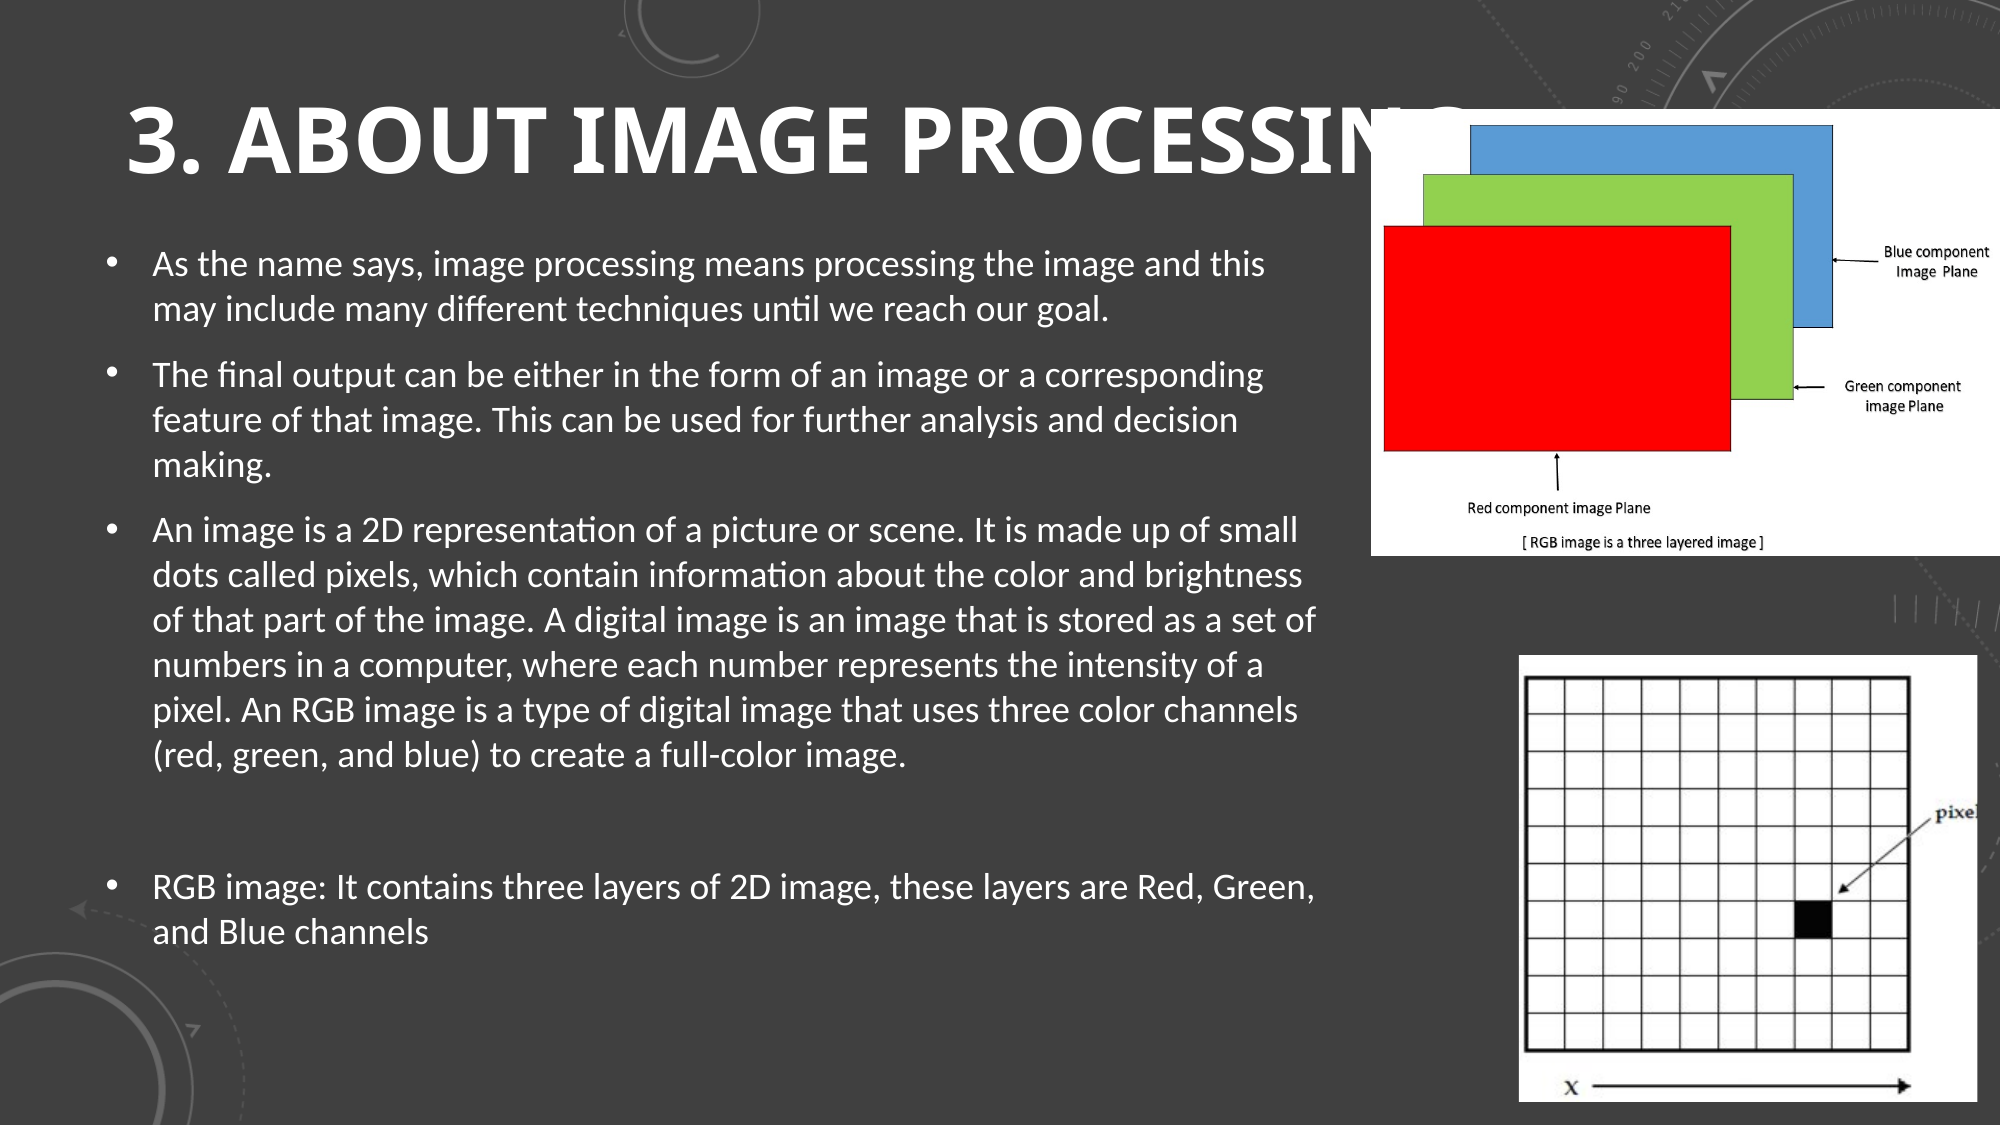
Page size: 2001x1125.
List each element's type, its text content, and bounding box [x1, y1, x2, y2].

title 3. ABOUT IMAGE PROCESSING [110, 67, 1637, 207]
picture [0, 0, 2000, 1125]
list As the name says, image processing means processing the image and this may include many different techniques until we reach our goal. The final output can be either in the form of an image or a corresponding feature of that image. This can be used for further analysis and decision making. An image is a 2D representation of a picture or scene. It is made up of small dots called pixels, which contain information about the color and brightness of that part of the image. A digital image is an image that is stored as a set of numbers in a computer, where each number represents the intensity of a pixel. An RGB image is a type of digital image that uses three color channels (red, green, and blue) to create a full-color image. RGB image: It contains three layers of 2D image, these layers are Red, Green, and Blue channels [90, 231, 1349, 1125]
